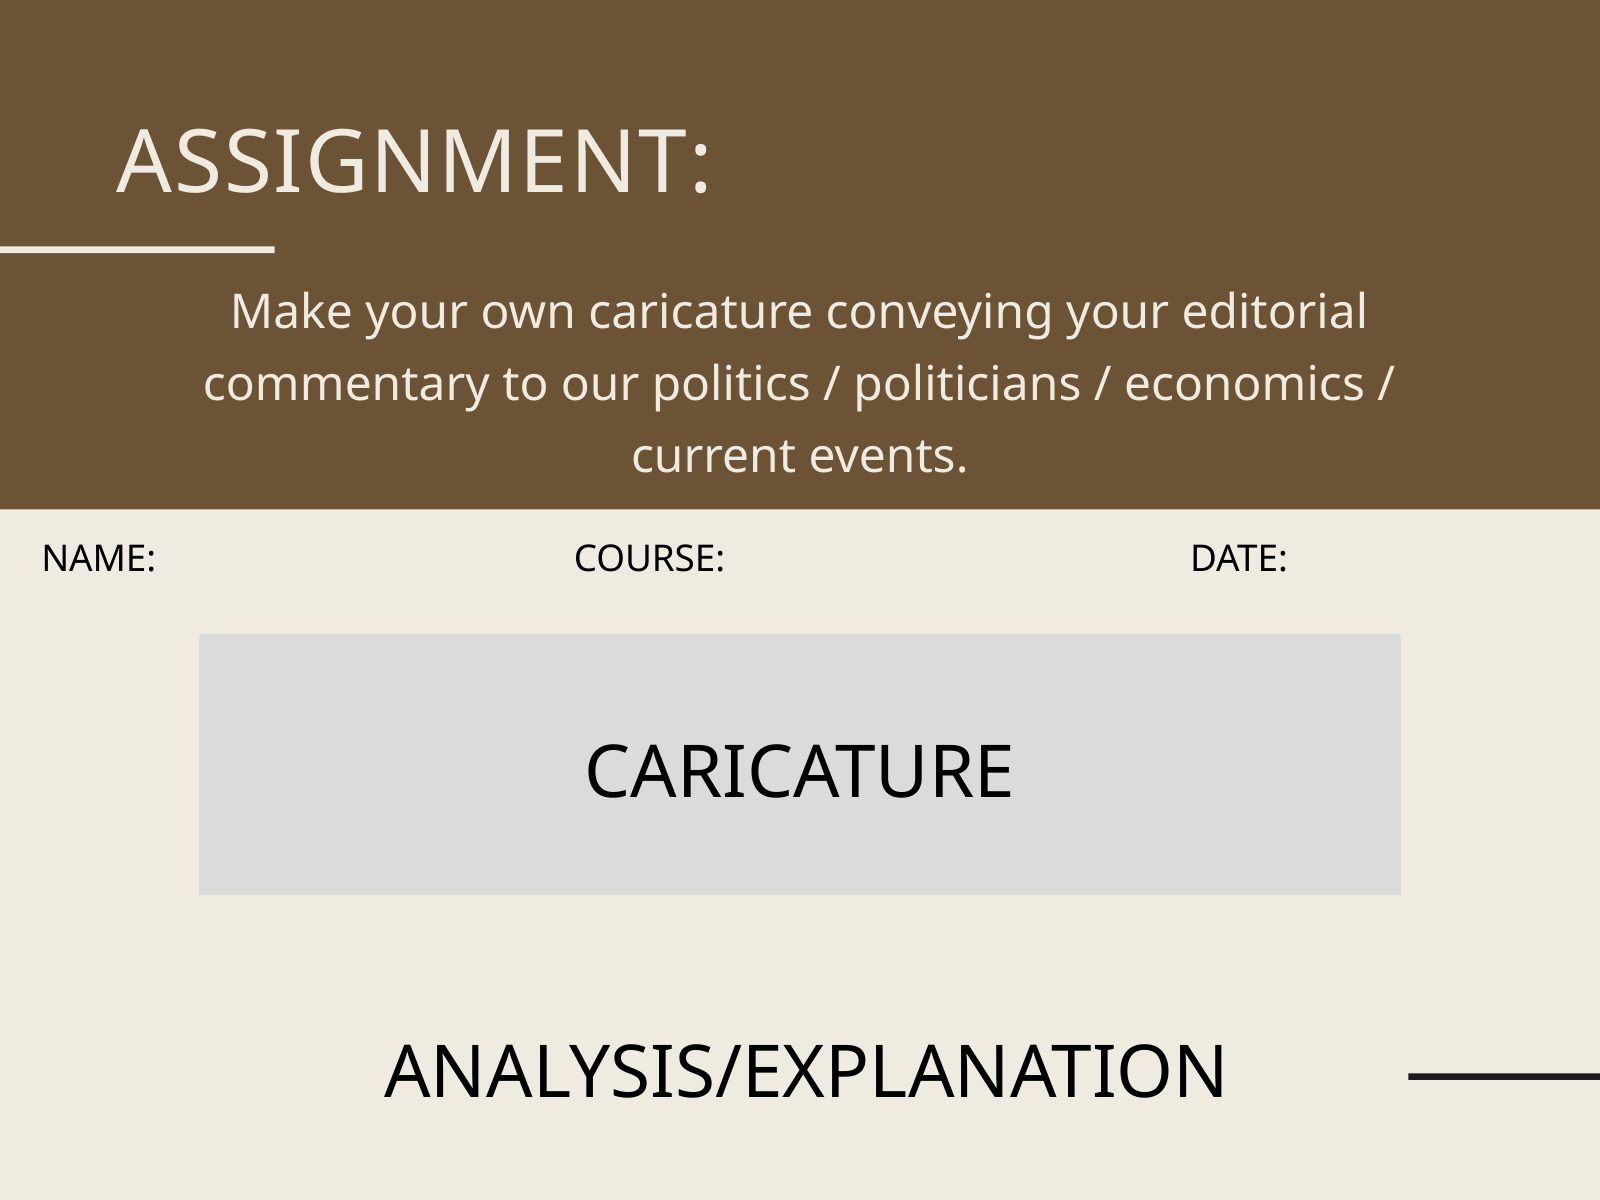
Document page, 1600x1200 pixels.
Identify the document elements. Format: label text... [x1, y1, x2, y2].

text_box [1409, 1073, 1600, 1080]
text_box Make your own caricature conveying your editorial commentary to our politics / politicians / economics / current events. [160, 266, 1440, 482]
text_box ANALYSIS/EXPLANATION [205, 1002, 1409, 1112]
text_box NAME: COURSE: DATE: [41, 523, 1480, 579]
text_box [0, 0, 1600, 510]
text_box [0, 105, 1289, 254]
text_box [198, 634, 1402, 895]
